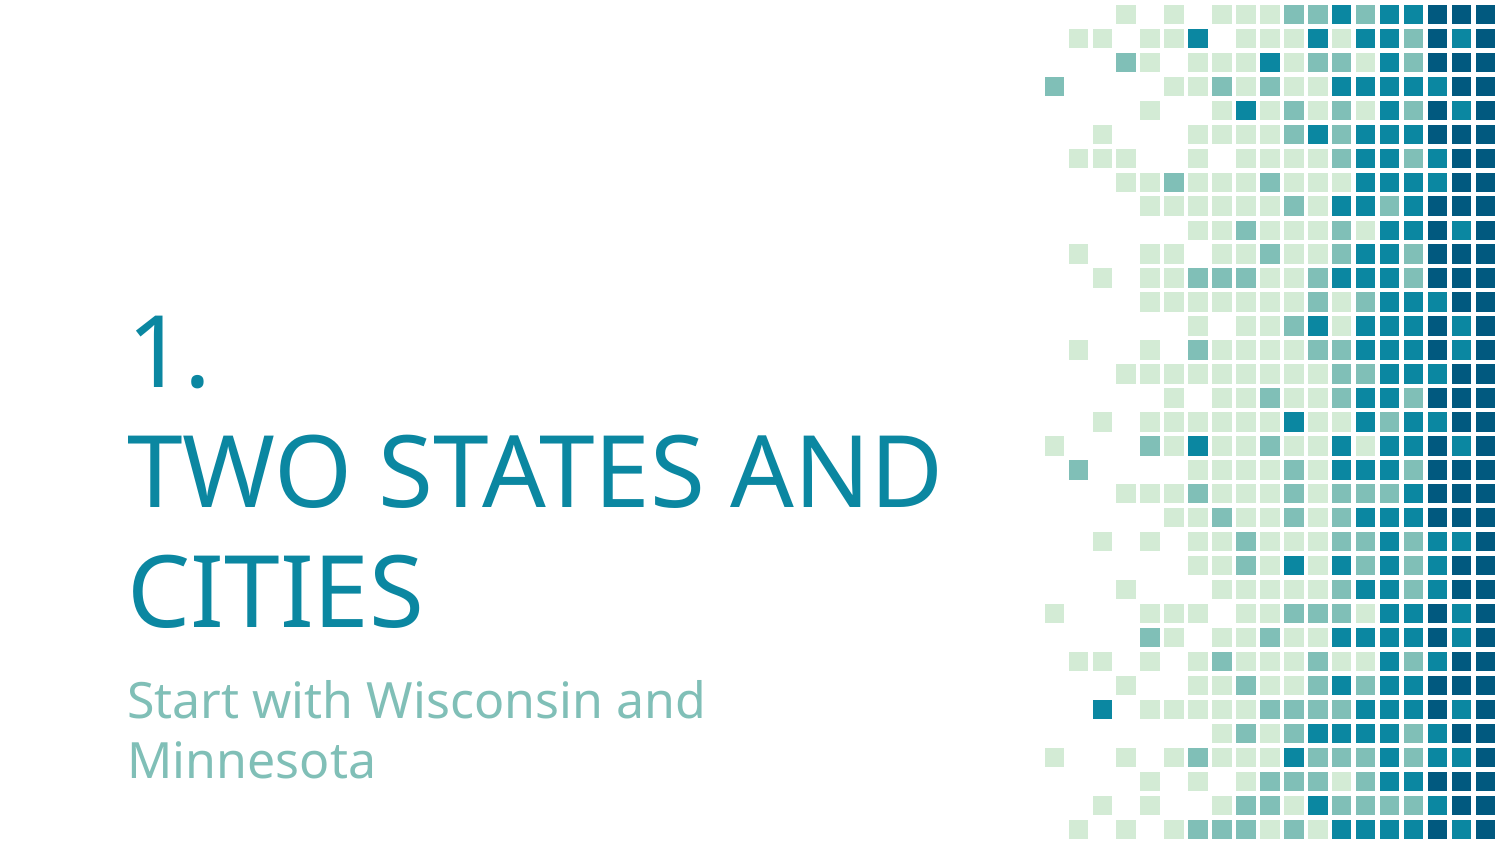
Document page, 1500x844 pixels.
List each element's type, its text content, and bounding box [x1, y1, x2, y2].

subtitle Start with Wisconsin and Minnesota [112, 653, 977, 783]
title 1. TWO STATES AND CITIES [112, 472, 1172, 663]
